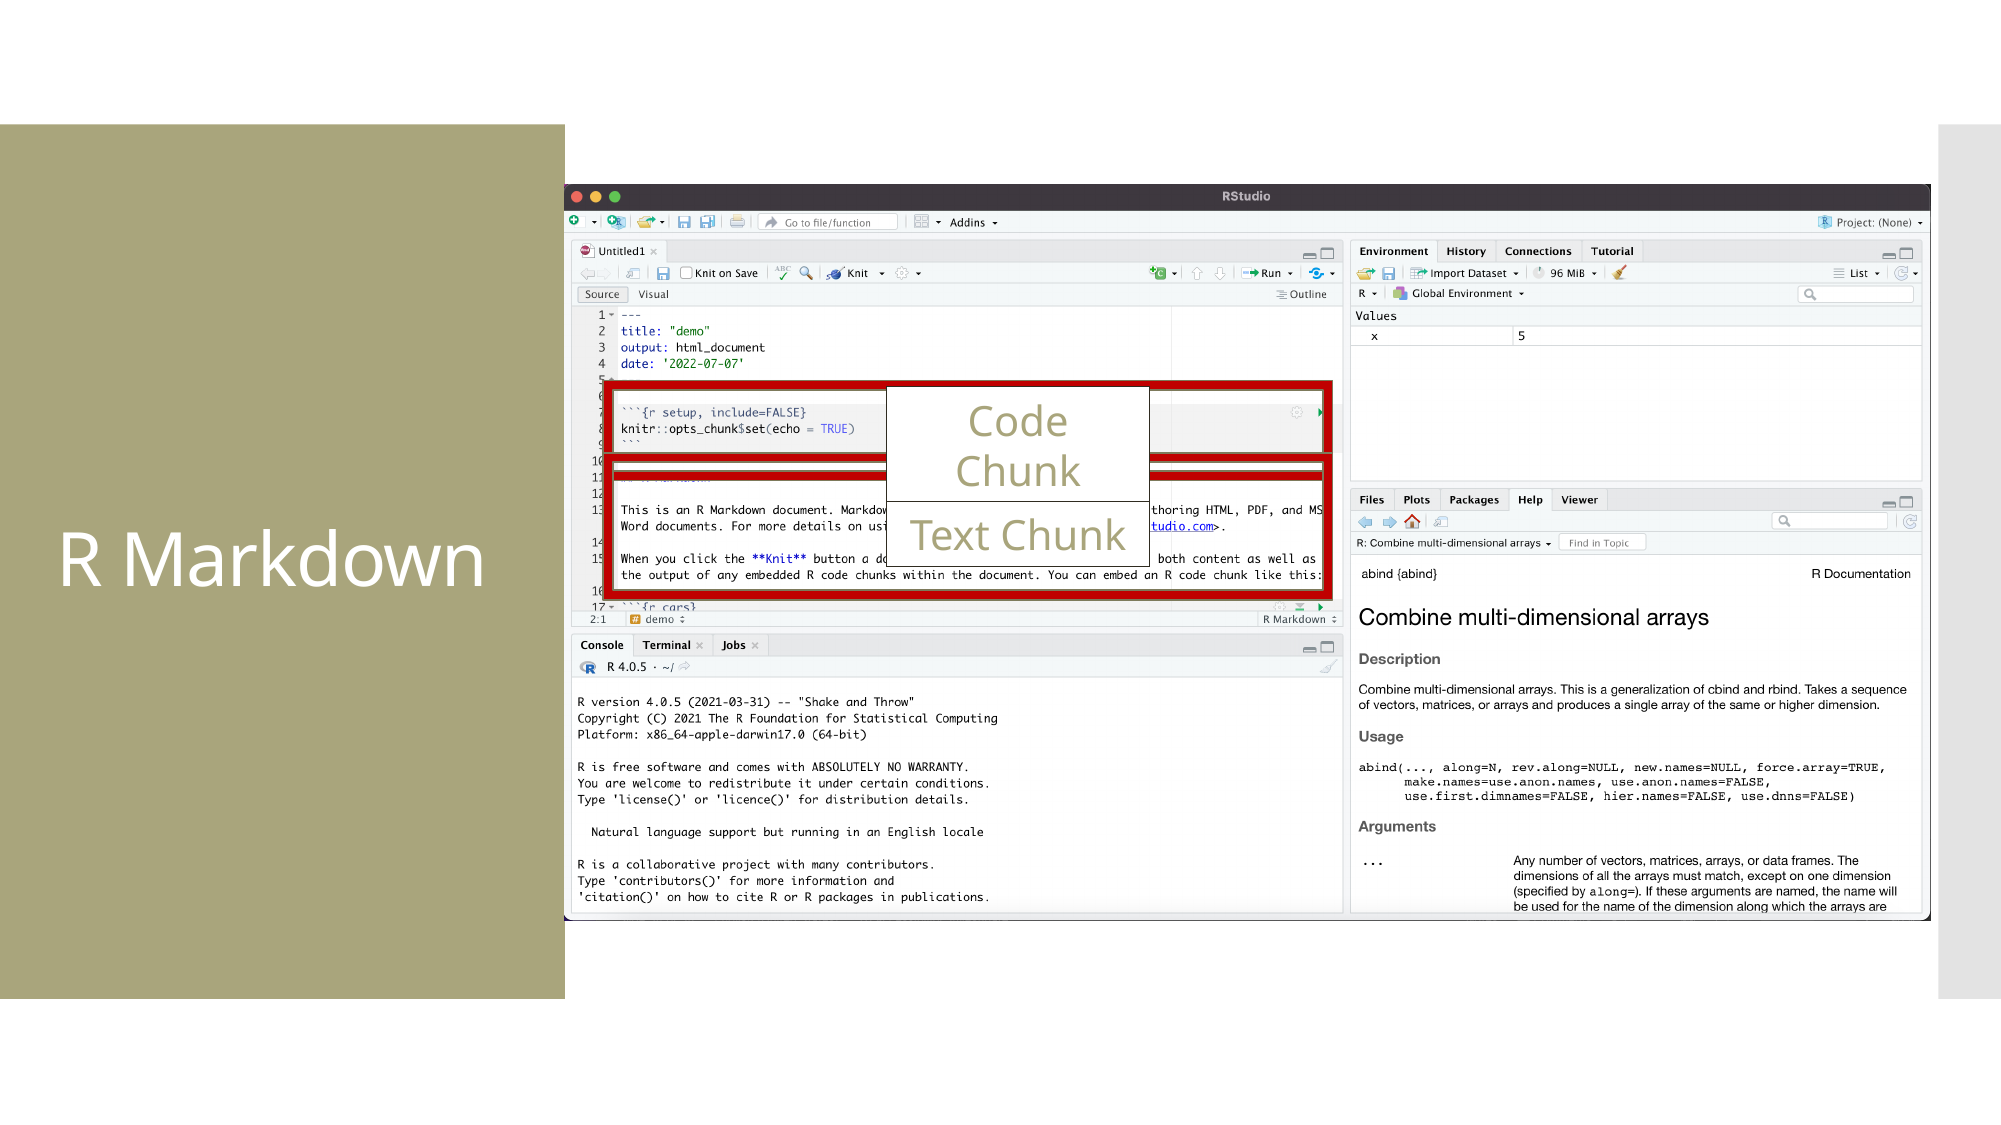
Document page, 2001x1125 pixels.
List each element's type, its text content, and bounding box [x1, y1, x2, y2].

picture [564, 184, 1931, 921]
title R Markdown [41, 184, 525, 940]
